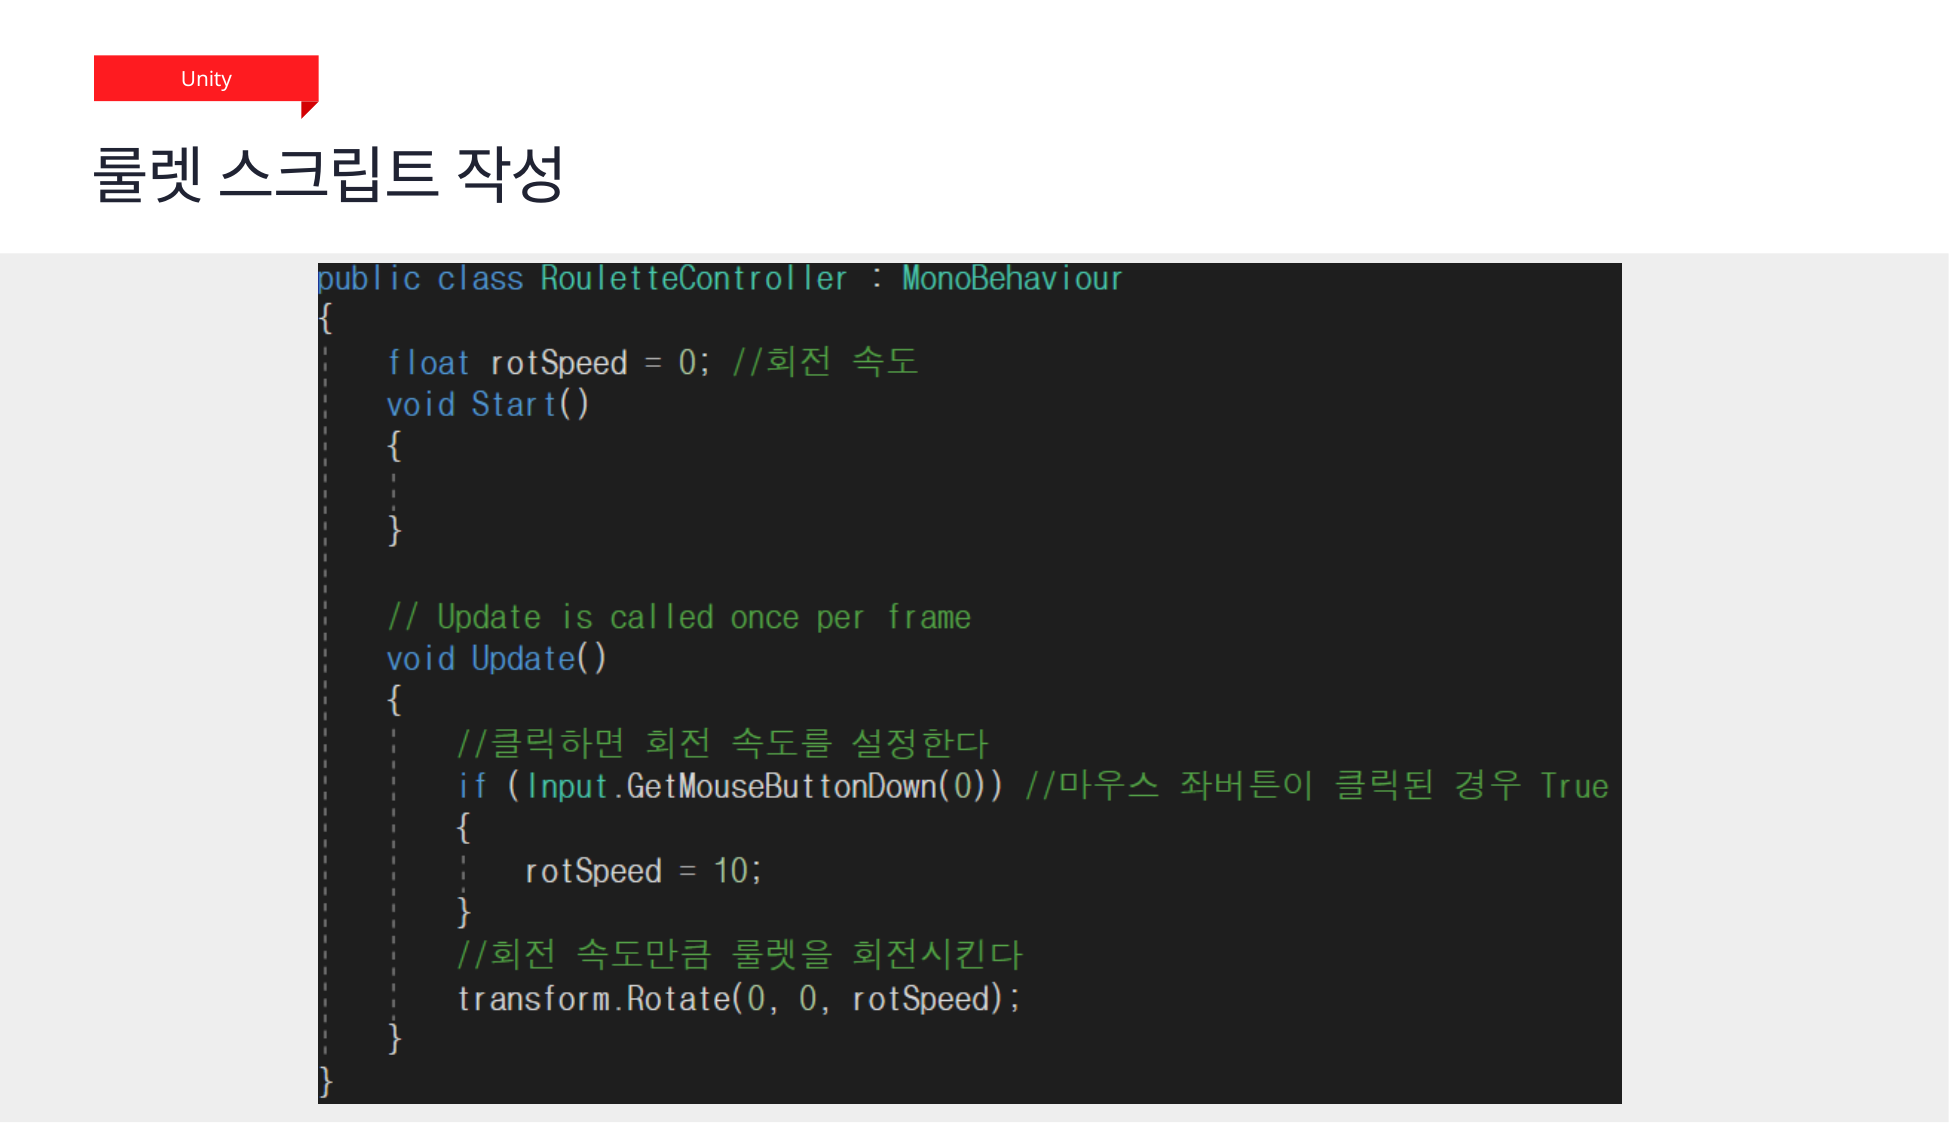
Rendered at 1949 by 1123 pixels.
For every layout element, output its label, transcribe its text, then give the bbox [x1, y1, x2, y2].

text_box 룰렛 스크립트 작성 [91, 135, 890, 211]
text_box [94, 55, 319, 119]
picture [318, 263, 1622, 1104]
